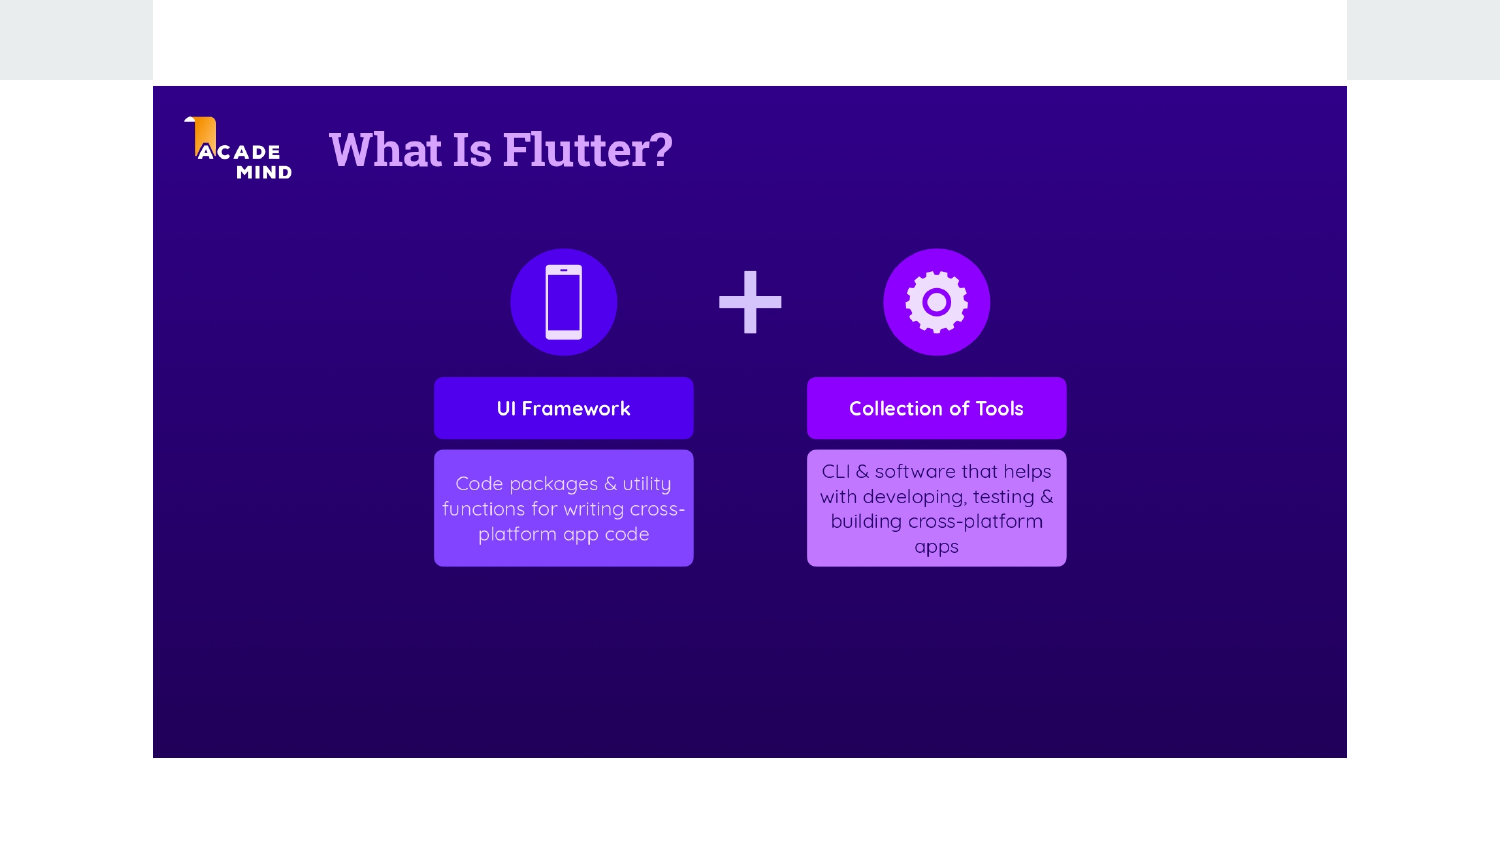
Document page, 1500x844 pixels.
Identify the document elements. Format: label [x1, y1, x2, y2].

picture [153, 0, 1347, 844]
